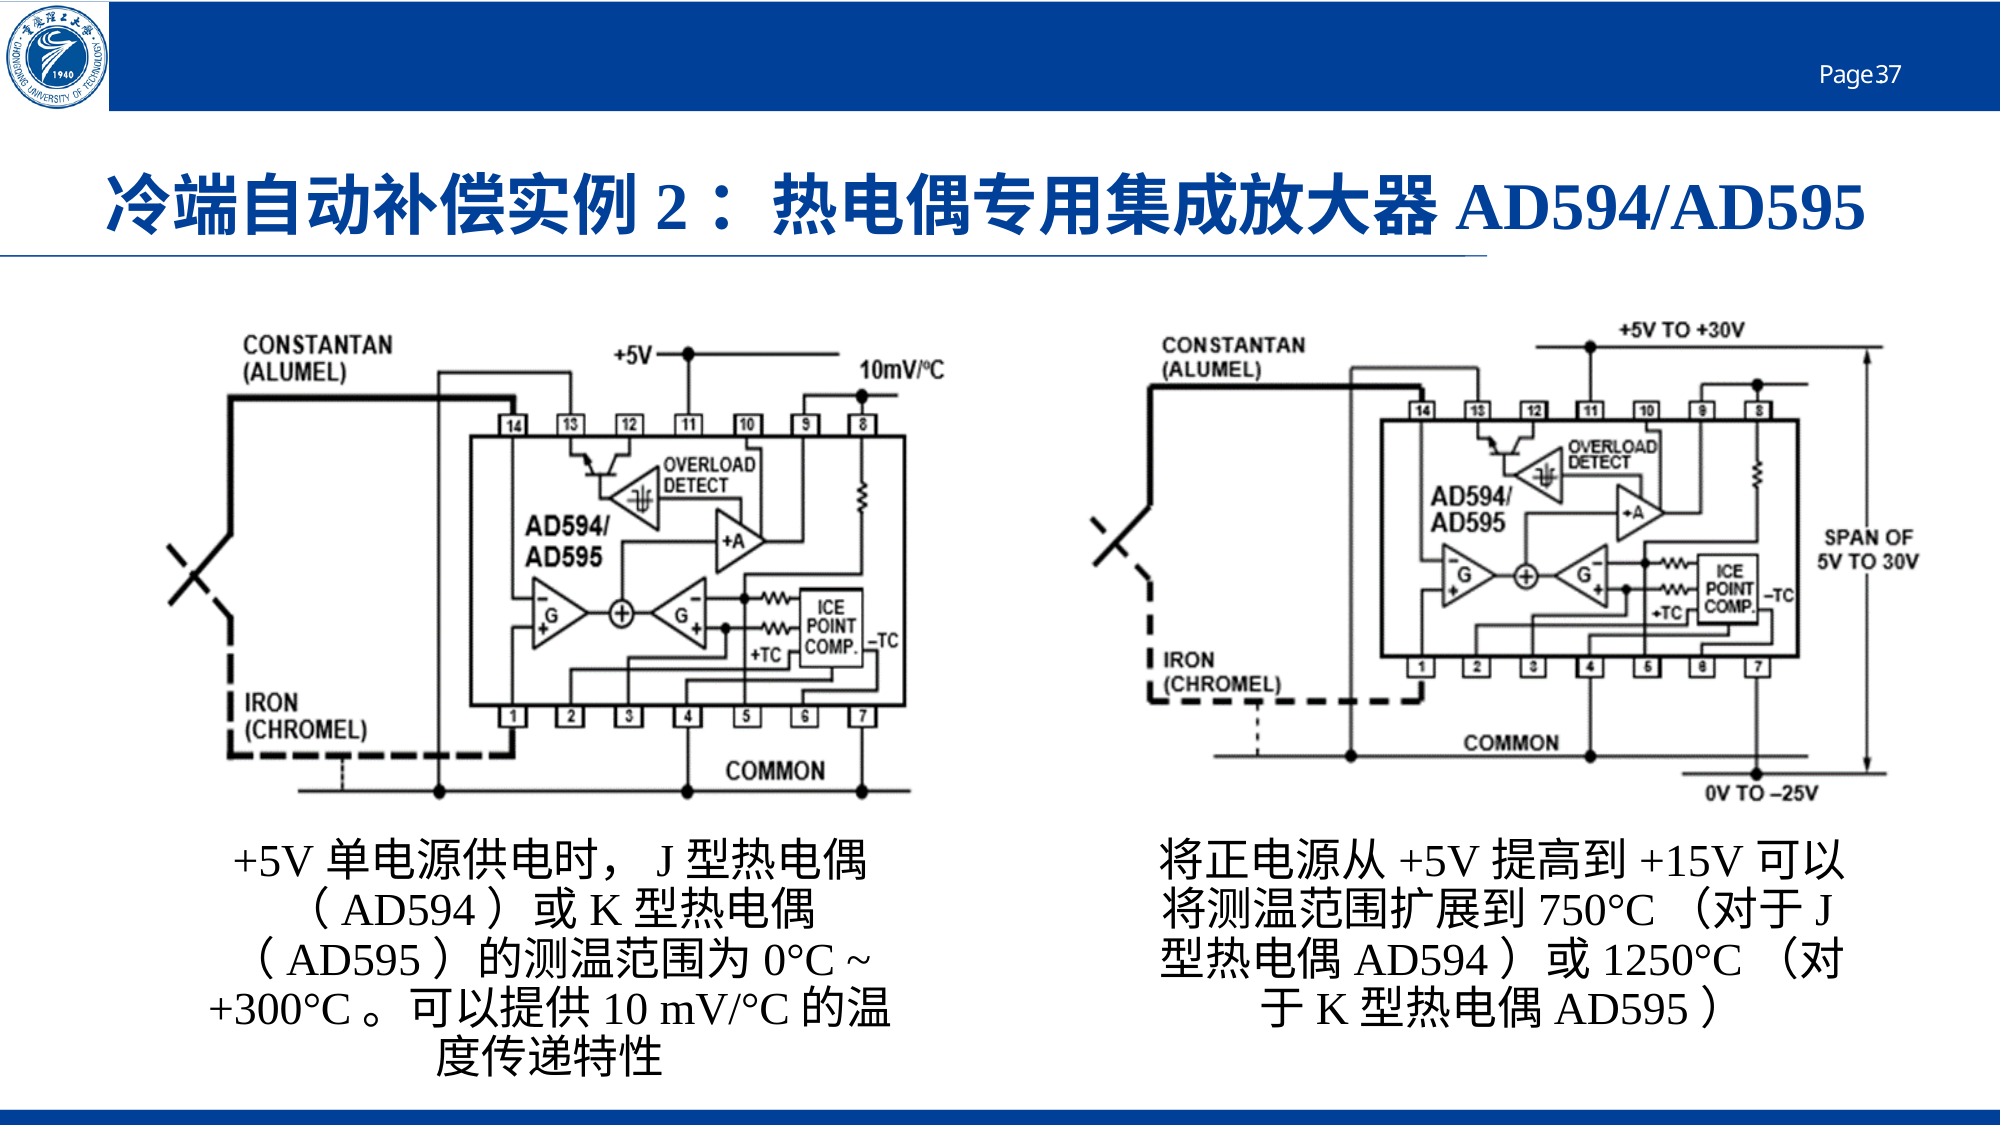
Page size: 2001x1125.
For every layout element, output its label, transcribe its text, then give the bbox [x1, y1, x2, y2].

title 冷端自动补偿实例2：热电偶专用集成放大器AD594/AD595 [90, 160, 1922, 256]
picture [0, 2, 109, 112]
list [107, 278, 1940, 1105]
